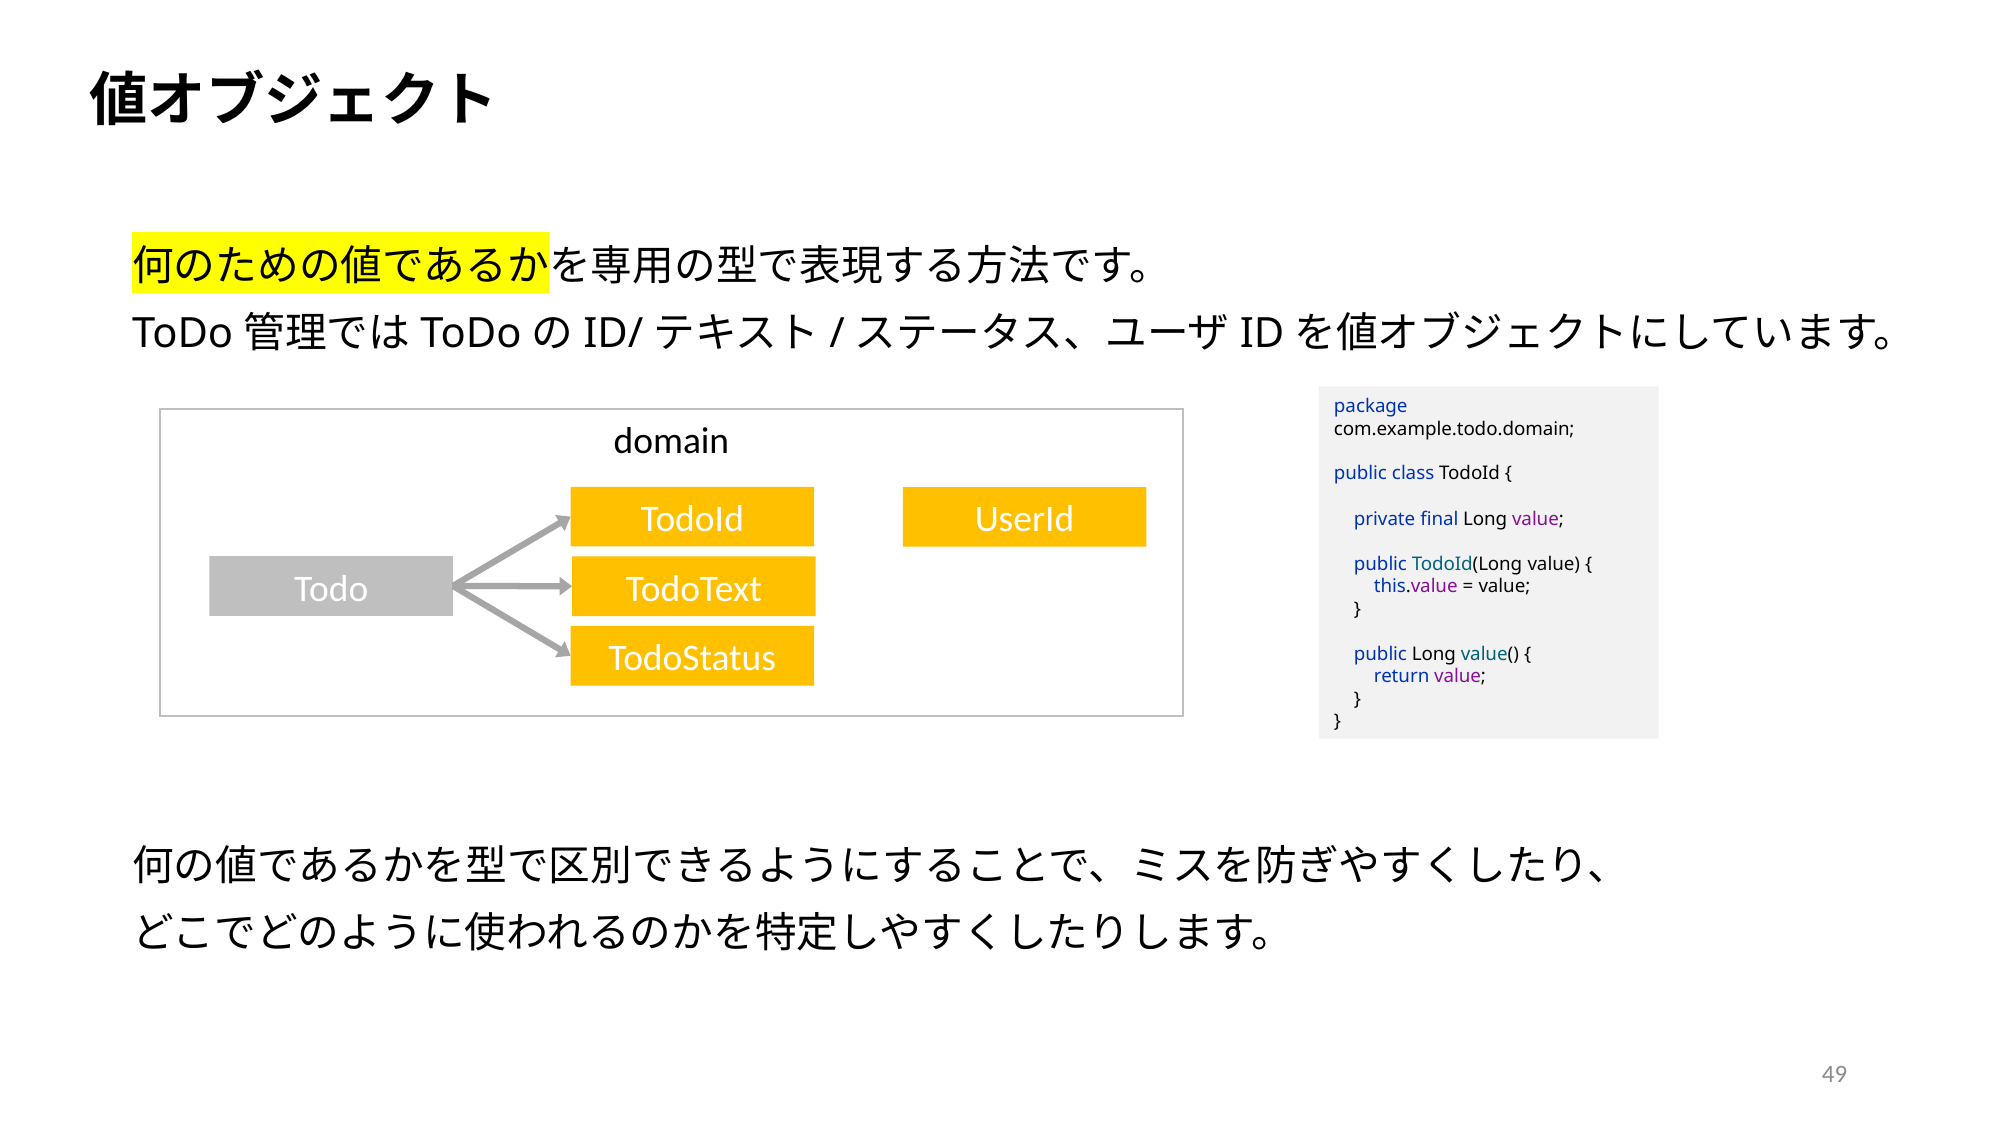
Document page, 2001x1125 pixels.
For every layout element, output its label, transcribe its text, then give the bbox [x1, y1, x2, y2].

slide_number 49 [1412, 1042, 1863, 1103]
text_box UserId [902, 487, 1147, 547]
text_box 何のための値であるかを専用の型で表現する方法です。 ToDo管理ではToDoのID/テキスト/ステータス、ユーザIDを値オブジェクトにしています。 何の値であるかを型で区別できるようにすることで、ミスを防ぎやすくしたり、 どこでどのように使われるのかを特定しやすくしたりします。 [117, 214, 1904, 963]
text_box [452, 585, 571, 656]
text_box TodoText [572, 556, 816, 617]
text_box package com.example.todo.domain; public class TodoId { private final Long value; public TodoId(Long value) { this.value = value; } public Long value() { return value; } } [1318, 386, 1659, 739]
text_box domain [159, 408, 1184, 717]
text_box TodoStatus [570, 625, 815, 686]
text_box TodoId [570, 486, 815, 547]
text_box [452, 516, 571, 585]
text_box 値オブジェクト [74, 54, 1454, 140]
